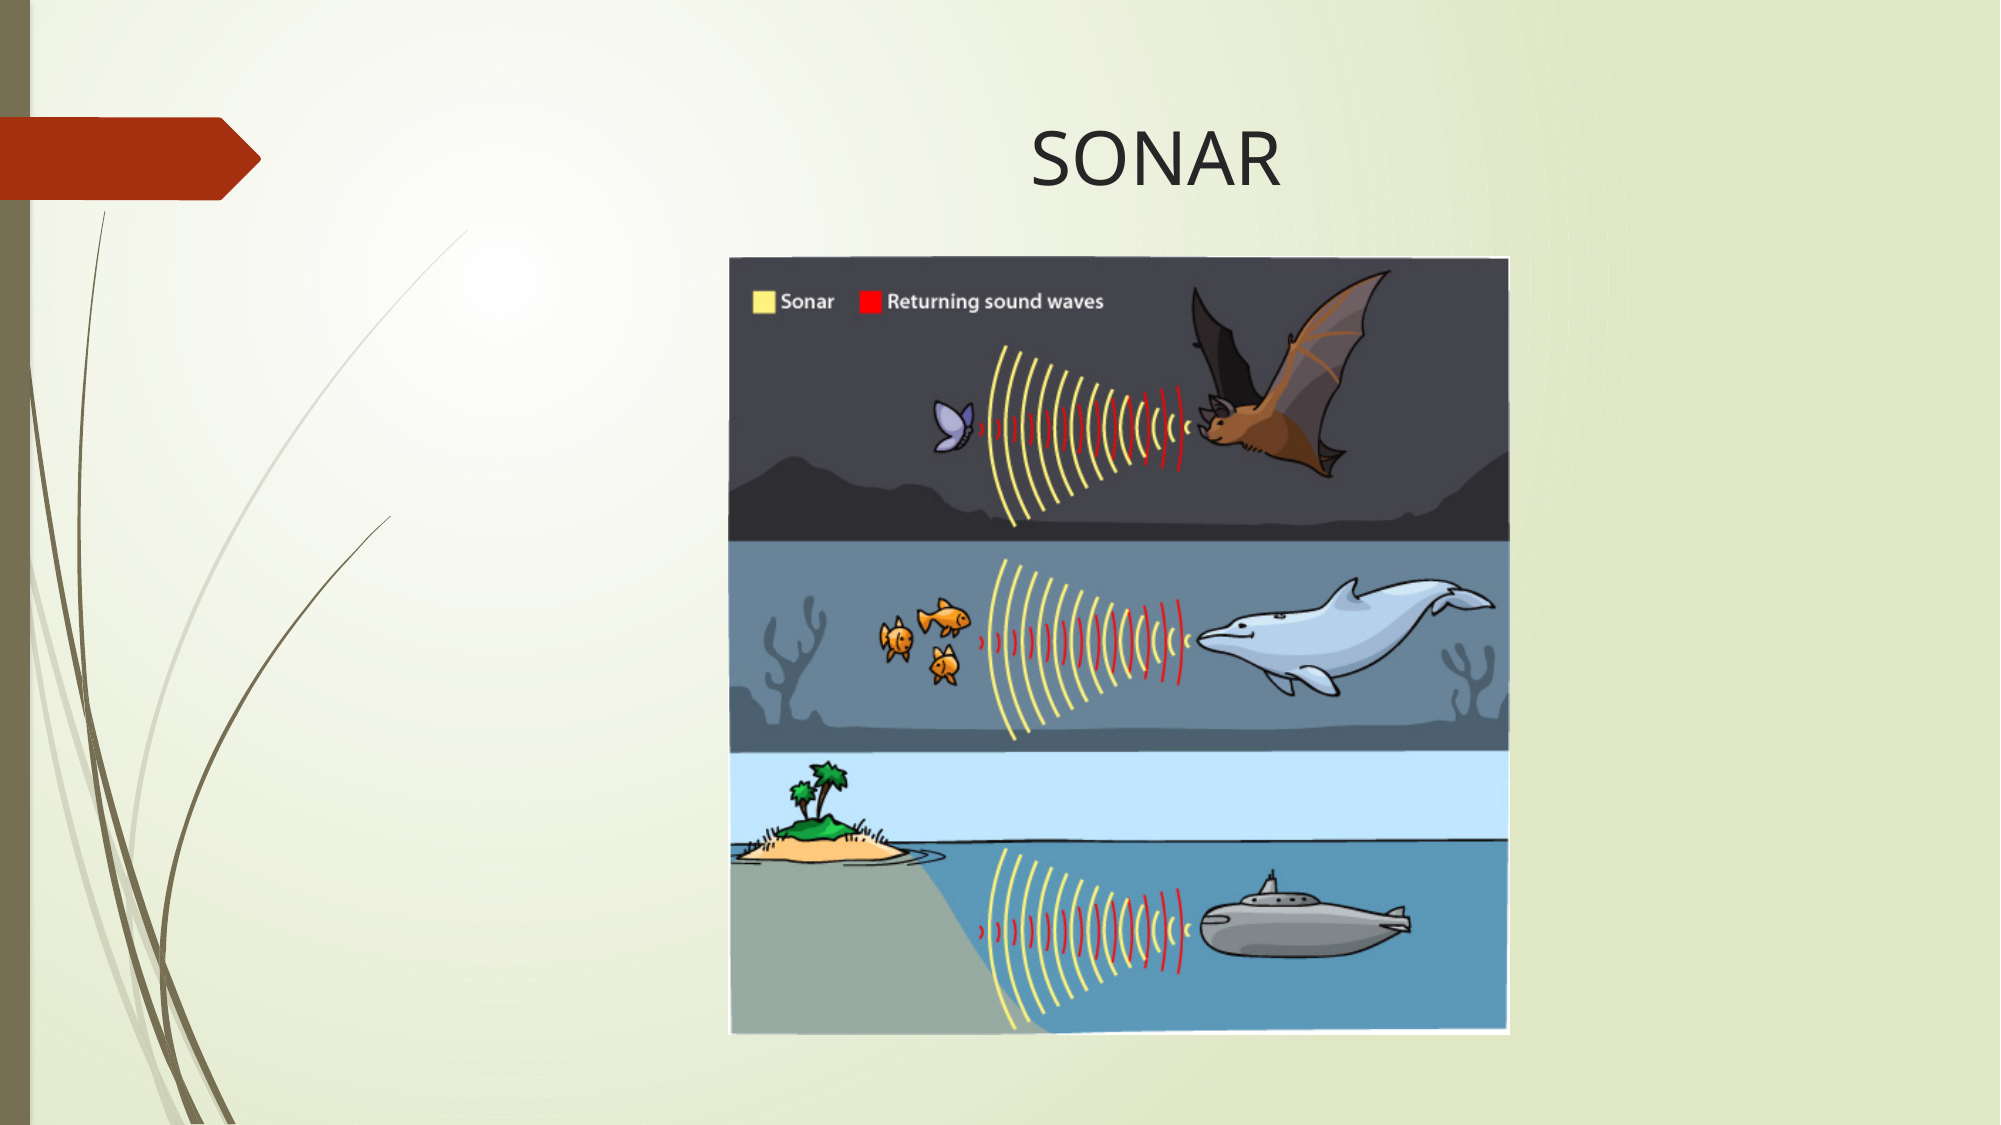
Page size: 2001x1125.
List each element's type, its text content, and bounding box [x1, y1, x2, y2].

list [728, 256, 1510, 1035]
title SONAR [425, 102, 1888, 313]
